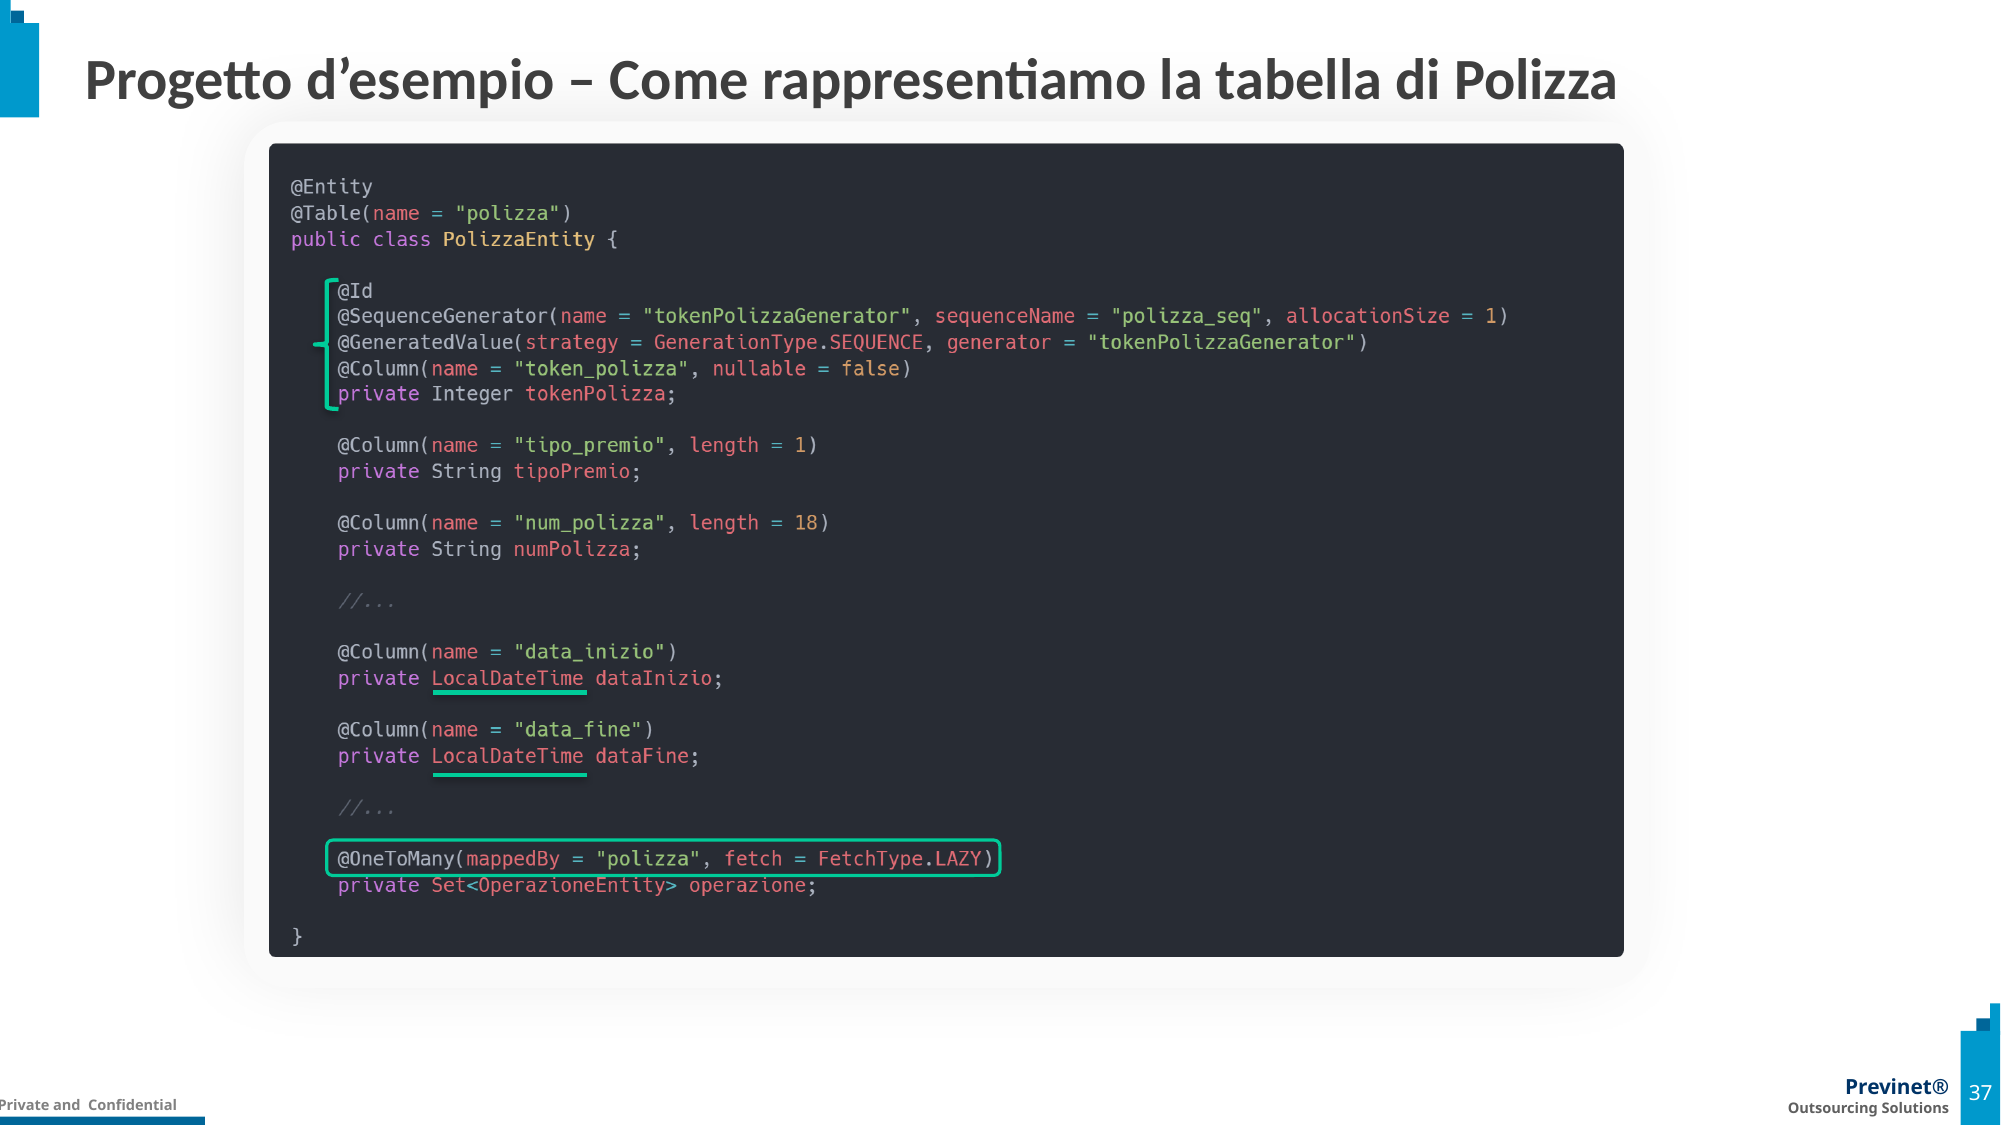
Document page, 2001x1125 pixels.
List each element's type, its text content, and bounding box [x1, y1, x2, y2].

picture [260, 136, 1632, 964]
title Progetto d’esempio – Come rappresentiamo la tabella di Polizza [70, 31, 1771, 122]
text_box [243, 121, 1650, 988]
